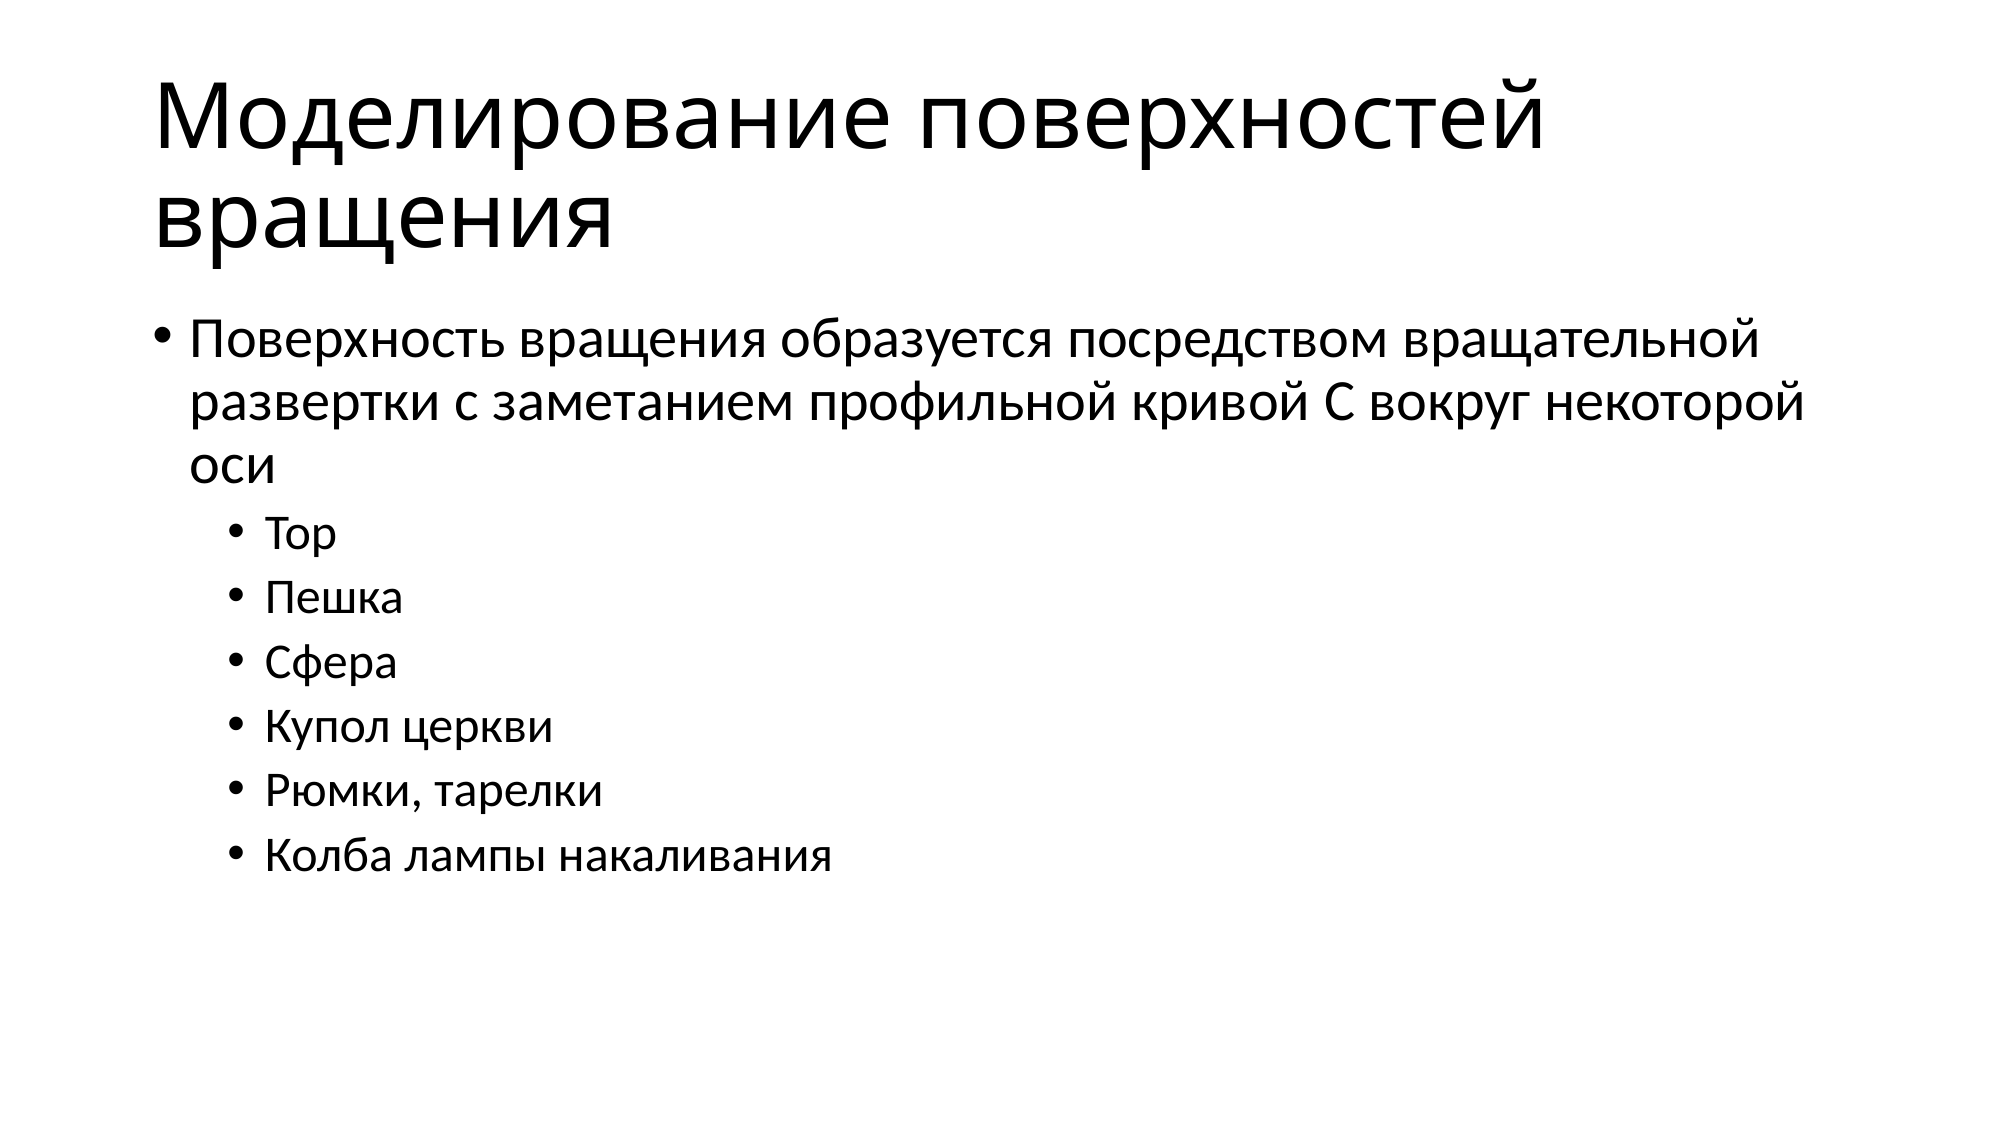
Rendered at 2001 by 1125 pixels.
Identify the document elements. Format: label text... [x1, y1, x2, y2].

title Моделирование поверхностей вращения [137, 59, 1863, 278]
list Поверхность вращения образуется посредством вращательной развертки с заметанием профильной кривой C вокруг некоторой оси Тор Пешка Сфера Купол церкви Рюмки, тарелки Колба лампы накаливания [137, 299, 1863, 1014]
